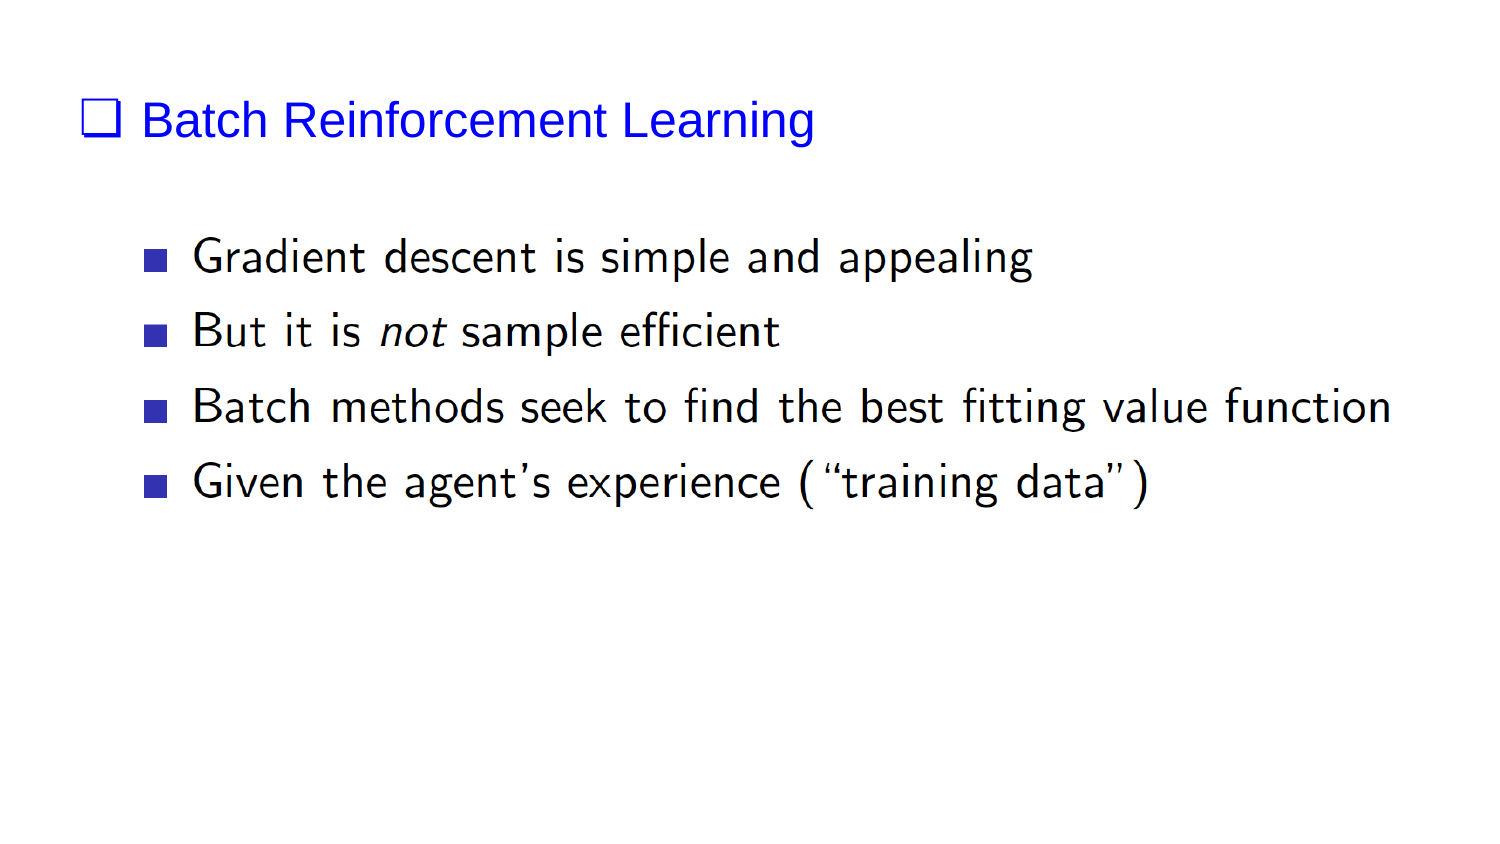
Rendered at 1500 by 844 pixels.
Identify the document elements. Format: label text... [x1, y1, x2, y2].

picture [127, 233, 1398, 522]
title Batch Reinforcement Learning [51, 72, 1449, 167]
